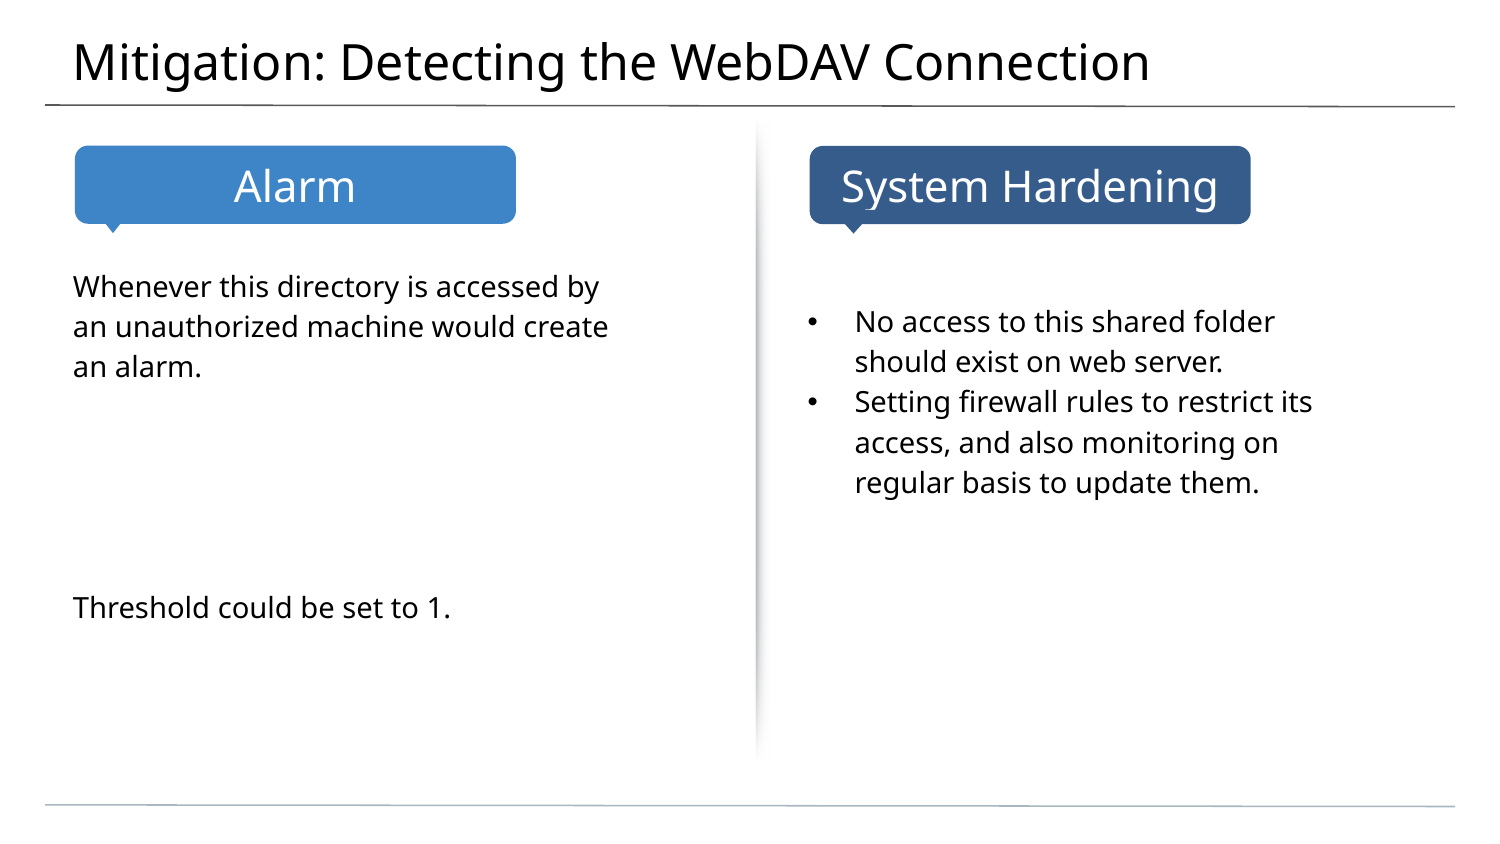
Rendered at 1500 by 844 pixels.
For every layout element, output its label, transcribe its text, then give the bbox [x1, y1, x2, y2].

subtitle No access to this shared folder should exist on web server. Setting firewall rules to restrict its access, and also monitoring on regular basis to update them. [732, 263, 1438, 805]
subtitle Whenever this directory is accessed by an unauthorized machine would create an alarm. Threshold could be set to 1. [0, 262, 704, 805]
title Mitigation: Detecting the WebDAV Connection [0, 0, 1500, 88]
picture [703, 107, 839, 782]
